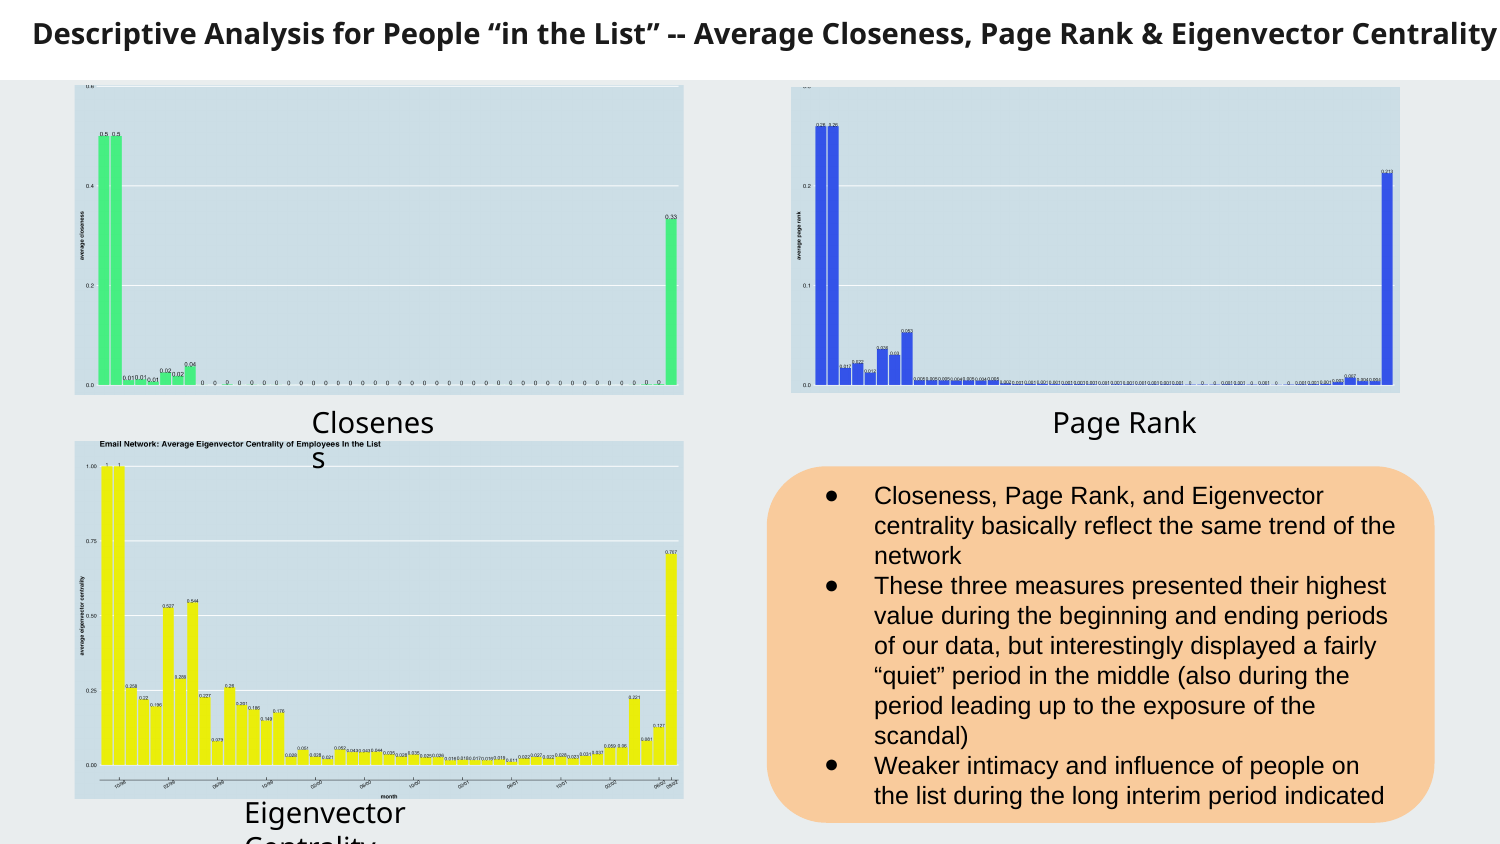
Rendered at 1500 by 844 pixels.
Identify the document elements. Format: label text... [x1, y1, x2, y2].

text_box Eigenvector Centrality [229, 806, 557, 844]
text_box Page Rank [1037, 401, 1215, 454]
text_box Closeness [296, 402, 462, 440]
title Descriptive Analysis for People “in the List” -- Average Closeness, Page Rank & Eigenvector Centrality [0, 0, 1500, 86]
picture [74, 441, 684, 799]
text_box Closeness, Page Rank, and Eigenvector centrality basically reflect the same trend of the network These three measures presented their highest value during the beginning and ending periods of our data, but interestingly displayed a fairly “quiet” period in the middle (also during the period leading up to the exposure of the scandal) Weaker intimacy and influence of people on the list during the long interim period indicated [766, 466, 1435, 823]
picture [74, 85, 684, 395]
picture [790, 87, 1401, 393]
